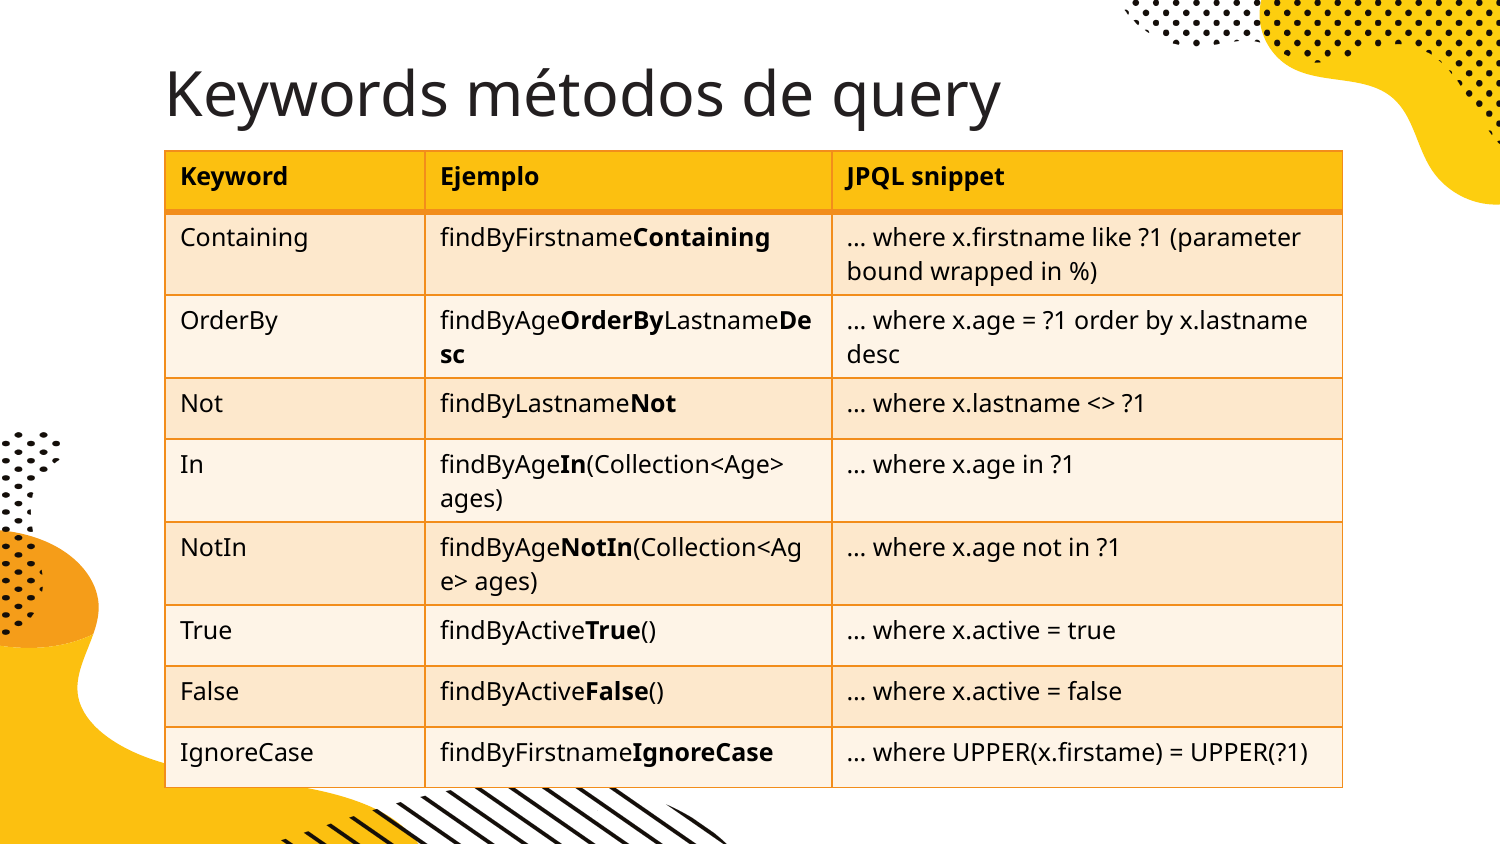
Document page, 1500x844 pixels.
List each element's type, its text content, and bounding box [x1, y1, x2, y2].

table_cell … where x.active = false [833, 667, 1342, 726]
table_cell findByAgeNotIn(Collection<Age> ages) [426, 523, 831, 604]
table_cell findByAgeIn(Collection<Age> ages) [426, 440, 831, 521]
table_cell findByFirstnameContaining [426, 215, 831, 294]
table_cell findByActiveFalse() [426, 667, 831, 726]
table_cell OrderBy [166, 296, 424, 377]
table_cell In [166, 440, 424, 521]
table_header Keyword [166, 152, 424, 209]
table_cell … where x.age not in ?1 [833, 523, 1342, 604]
table_cell findByLastnameNot [426, 379, 831, 438]
table_cell findByAgeOrderByLastnameDesc [426, 296, 831, 377]
table_cell … where x.firstname like ?1 (parameter bound wrapped in %) [833, 215, 1342, 294]
table_header Ejemplo [426, 152, 831, 209]
picture [281, 788, 729, 844]
table_cell NotIn [166, 523, 424, 604]
table_cell findByActiveTrue() [426, 606, 831, 665]
table_cell … where x.lastname <> ?1 [833, 379, 1342, 438]
title Keywords métodos de query [149, 38, 1350, 129]
table_cell IgnoreCase [166, 728, 424, 787]
table_cell Containing [166, 215, 424, 294]
table_cell … where UPPER(x.firstame) = UPPER(?1) [833, 728, 1342, 787]
table_cell False [166, 667, 424, 726]
table_cell … where x.active = true [833, 606, 1342, 665]
table_header JPQL snippet [833, 152, 1342, 209]
table_cell … where x.age = ?1 order by x.lastname desc [833, 296, 1342, 377]
table_cell findByFirstnameIgnoreCase [426, 728, 831, 787]
picture [1122, 0, 1500, 157]
table_cell Not [166, 379, 424, 438]
table_cell … where x.age in ?1 [833, 440, 1342, 521]
picture [0, 432, 60, 639]
table_cell True [166, 606, 424, 665]
